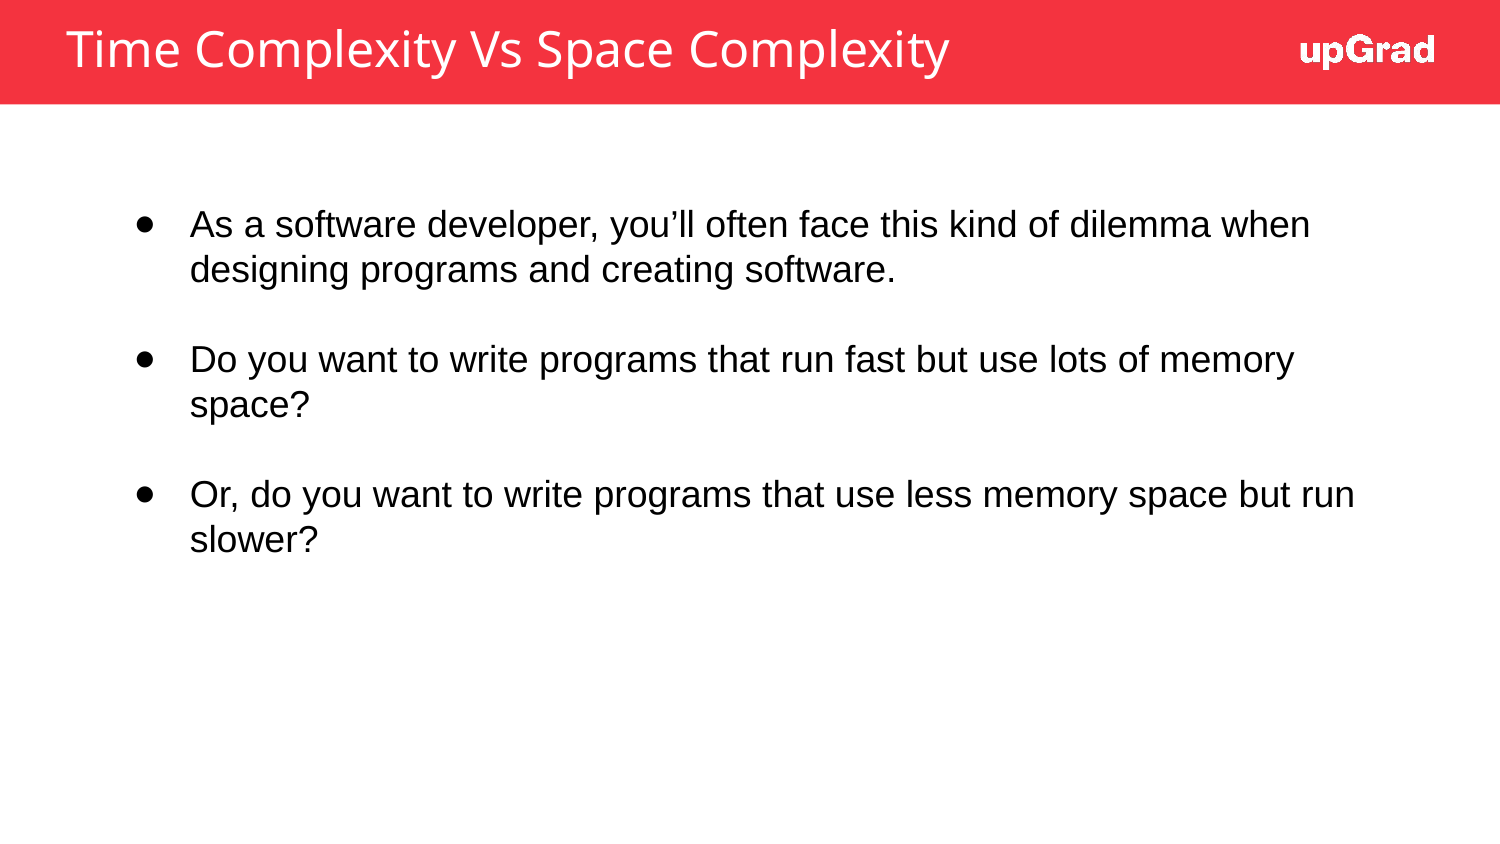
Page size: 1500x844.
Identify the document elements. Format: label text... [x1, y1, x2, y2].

text_box As a software developer, you’ll often face this kind of dilemma when designing programs and creating software. Do you want to write programs that run fast but use lots of memory space? Or, do you want to write programs that use less memory space but run slower? [99, 184, 1435, 758]
text_box Time Complexity Vs Space Complexity [63, 15, 1203, 80]
text_box [1300, 34, 1434, 70]
text_box [0, 0, 1500, 105]
